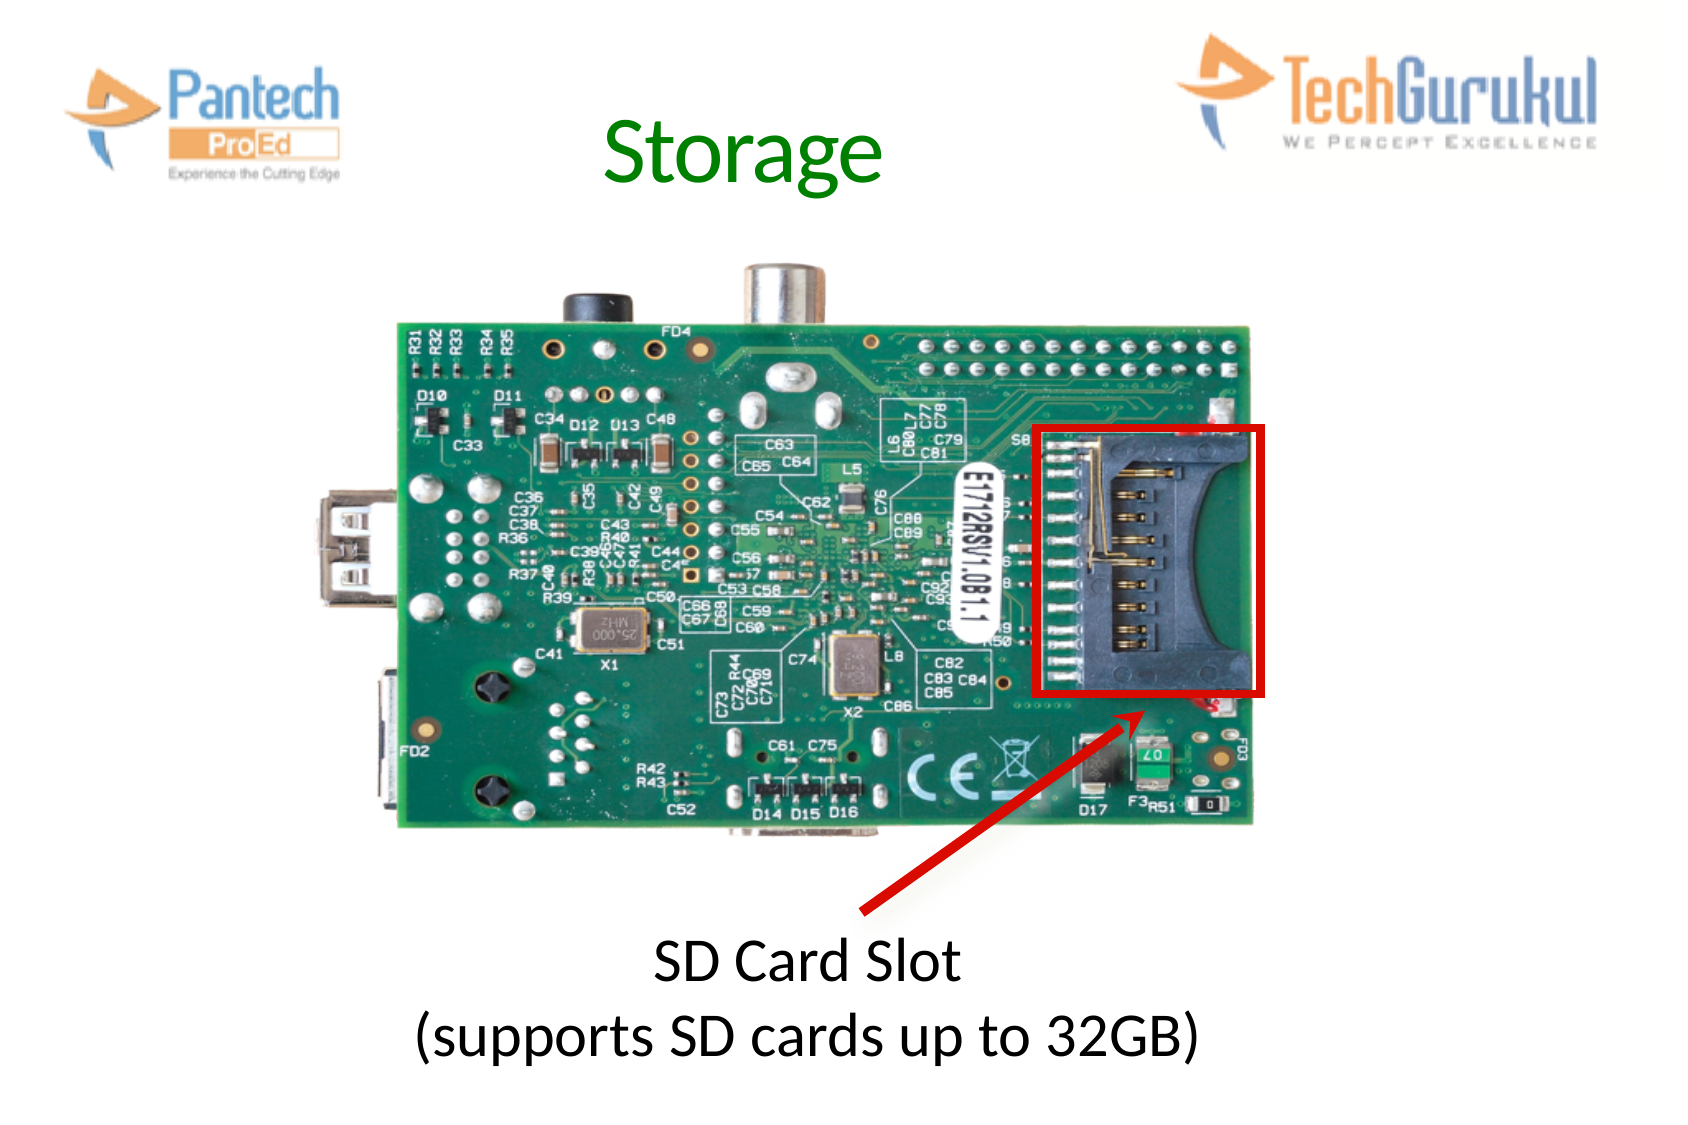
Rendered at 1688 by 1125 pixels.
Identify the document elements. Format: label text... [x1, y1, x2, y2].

text_box SD Card Slot (supports SD cards up to 32GB) [252, 912, 1365, 1075]
text_box Storage [468, 12, 1020, 223]
picture [251, 225, 1336, 866]
